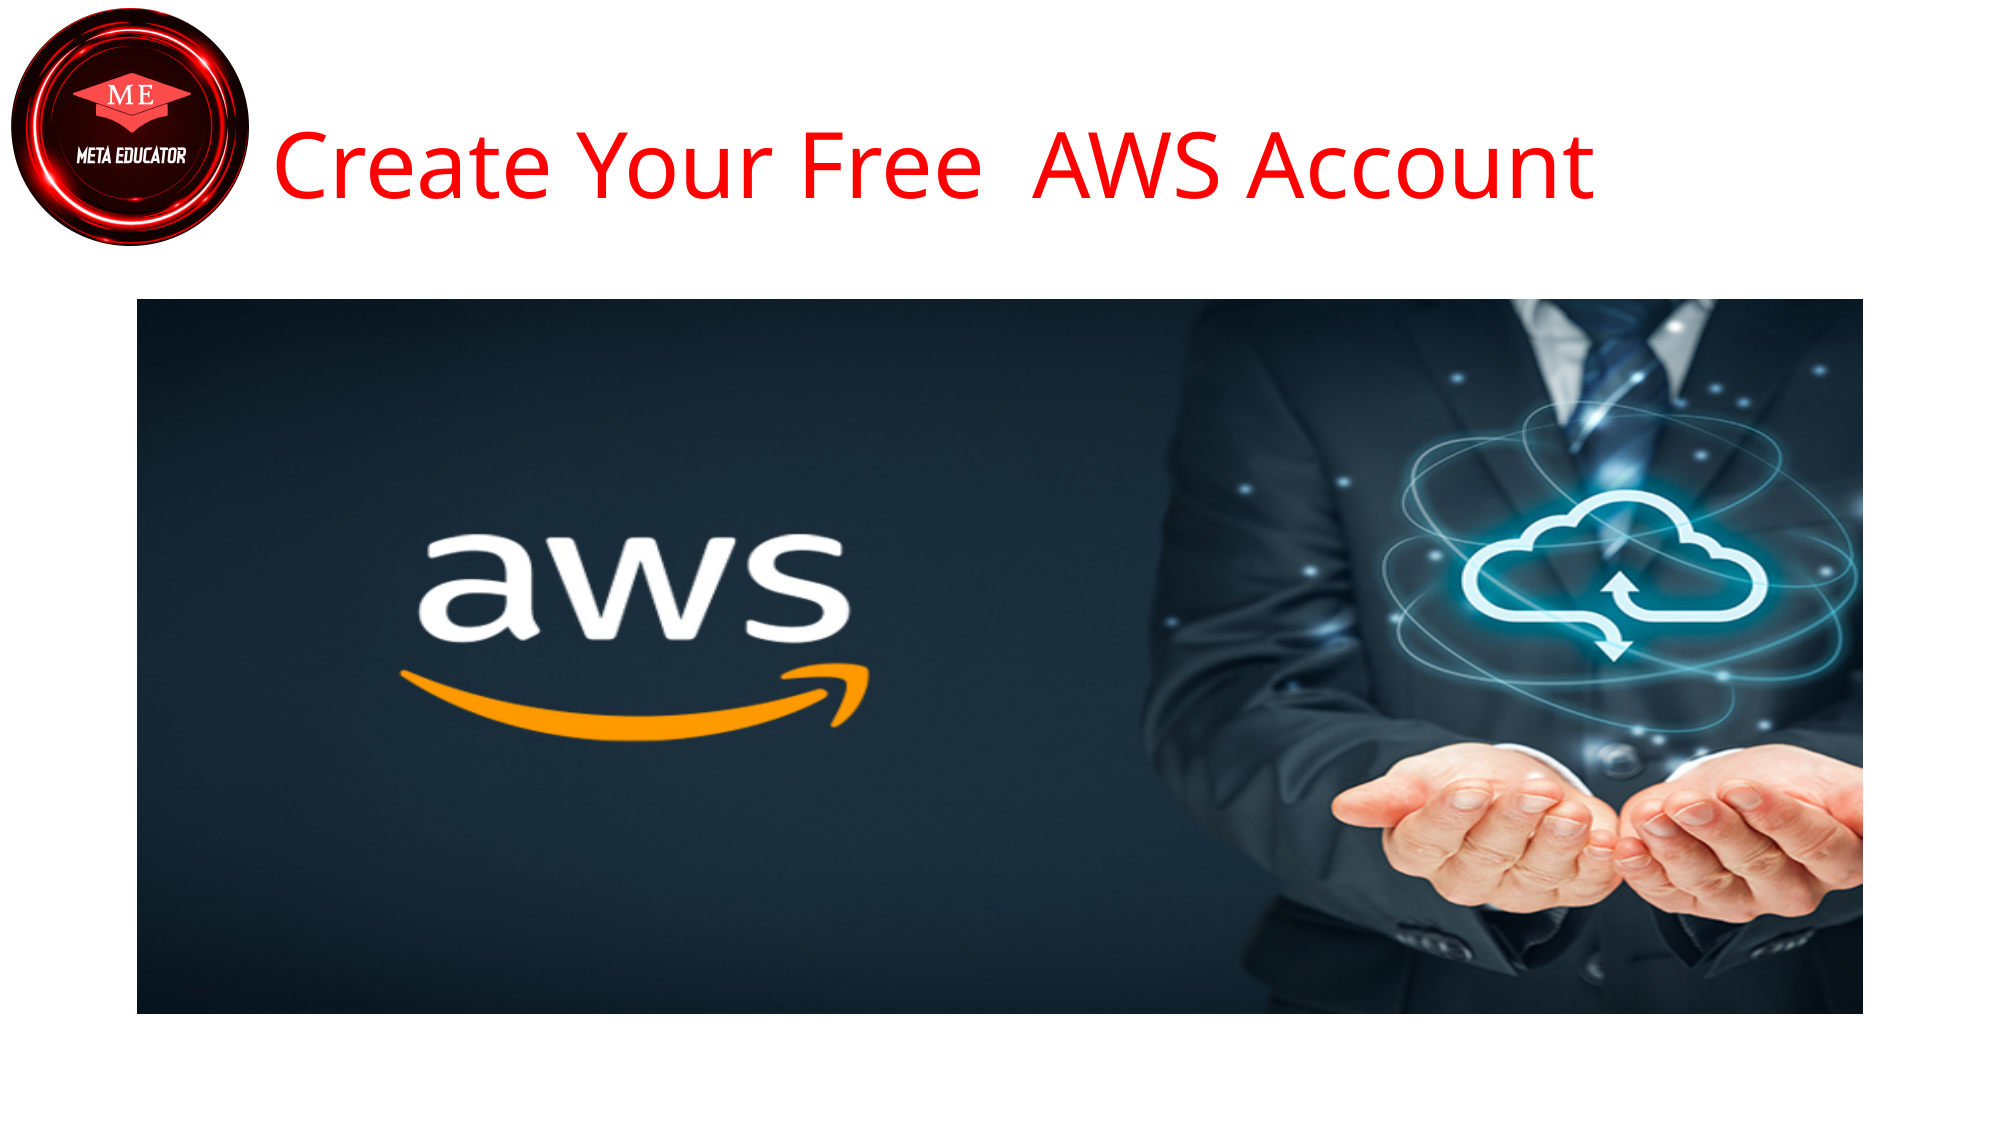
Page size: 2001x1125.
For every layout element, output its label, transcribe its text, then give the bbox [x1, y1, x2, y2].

picture [11, 8, 249, 246]
title Create Your Free AWS Account [137, 59, 1863, 278]
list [137, 299, 1863, 1014]
